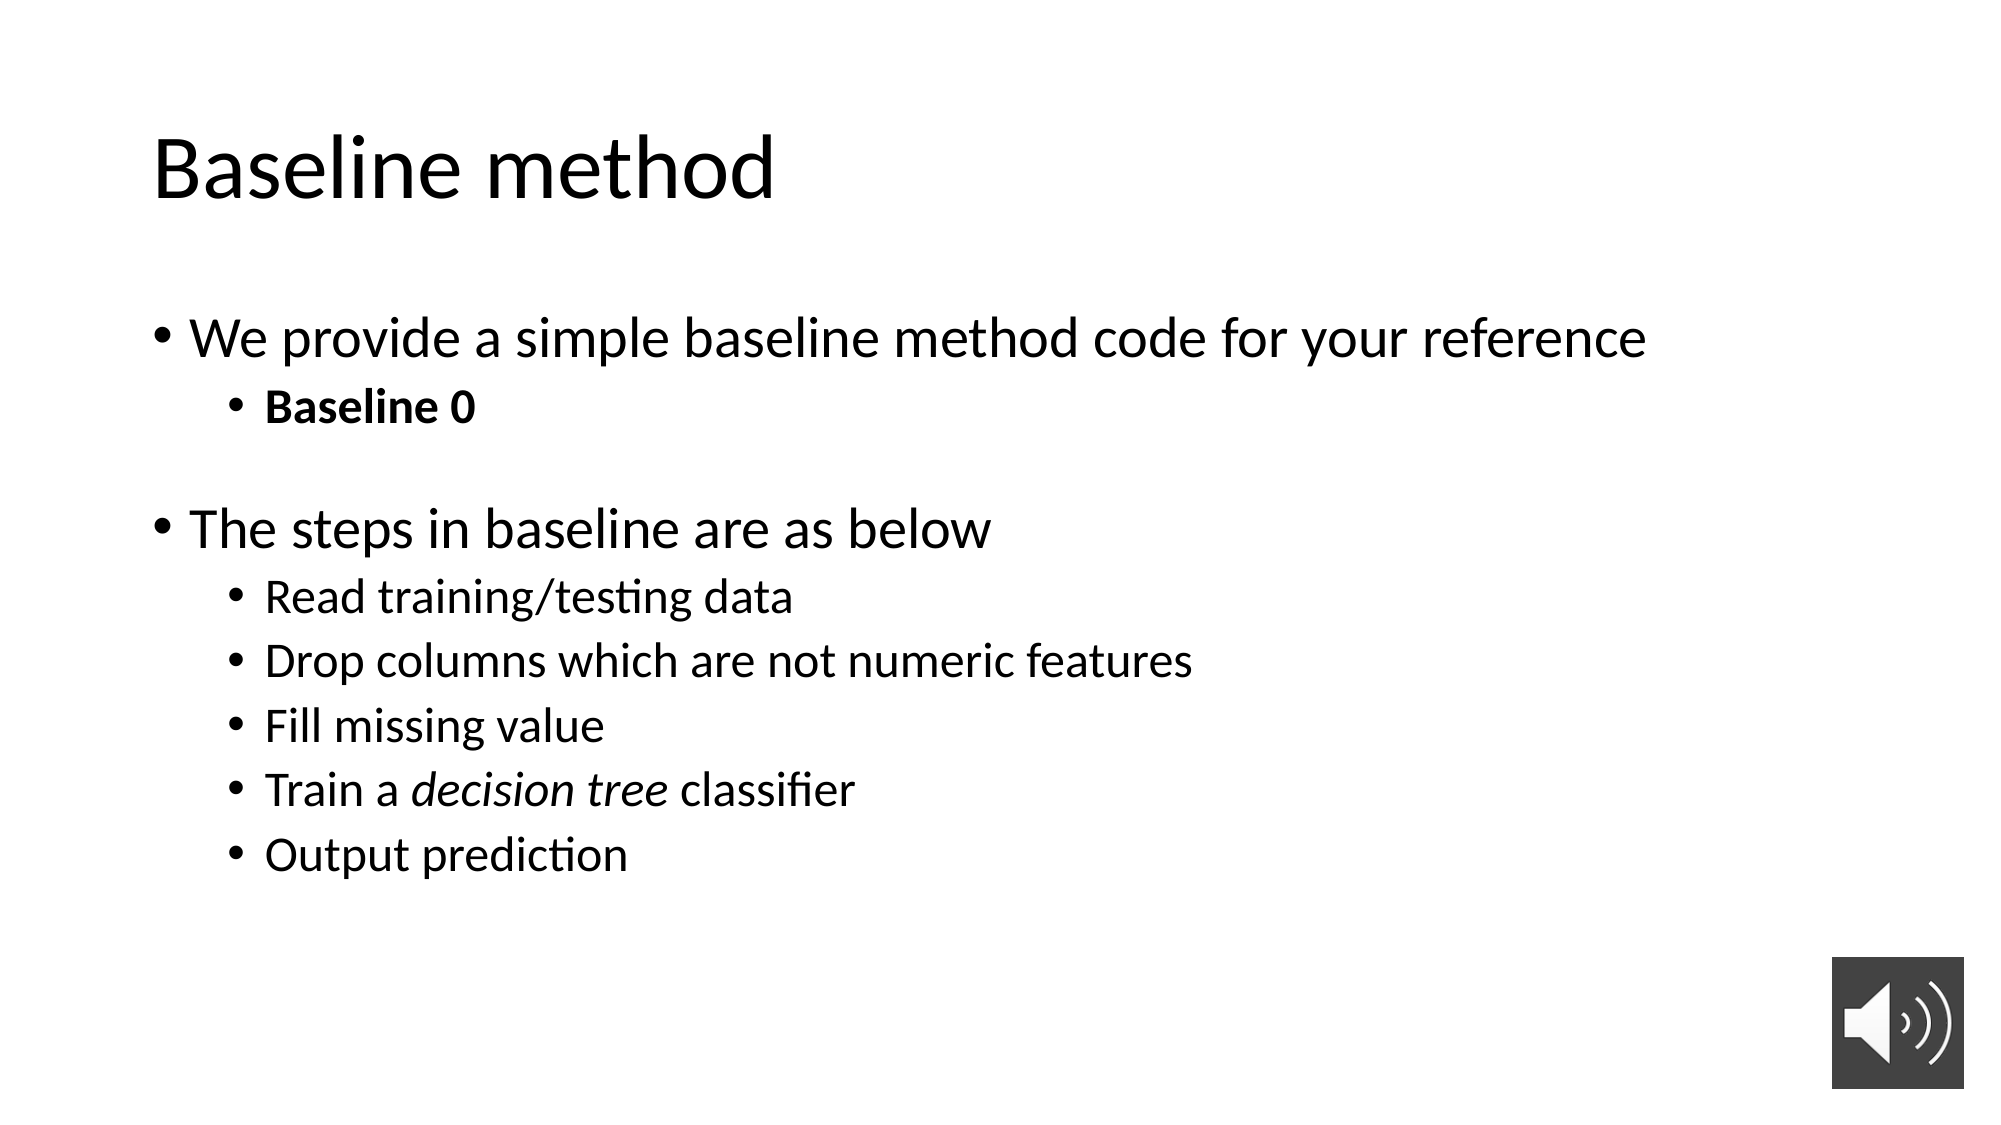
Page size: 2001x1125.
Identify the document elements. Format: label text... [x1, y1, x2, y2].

list We provide a simple baseline method code for your reference Baseline 0 The steps in baseline are as below Read training/testing data Drop columns which are not numeric features Fill missing value Train a decision tree classifier Output prediction [137, 299, 1863, 1014]
picture [1831, 956, 1965, 1090]
title Baseline method [137, 59, 1863, 278]
